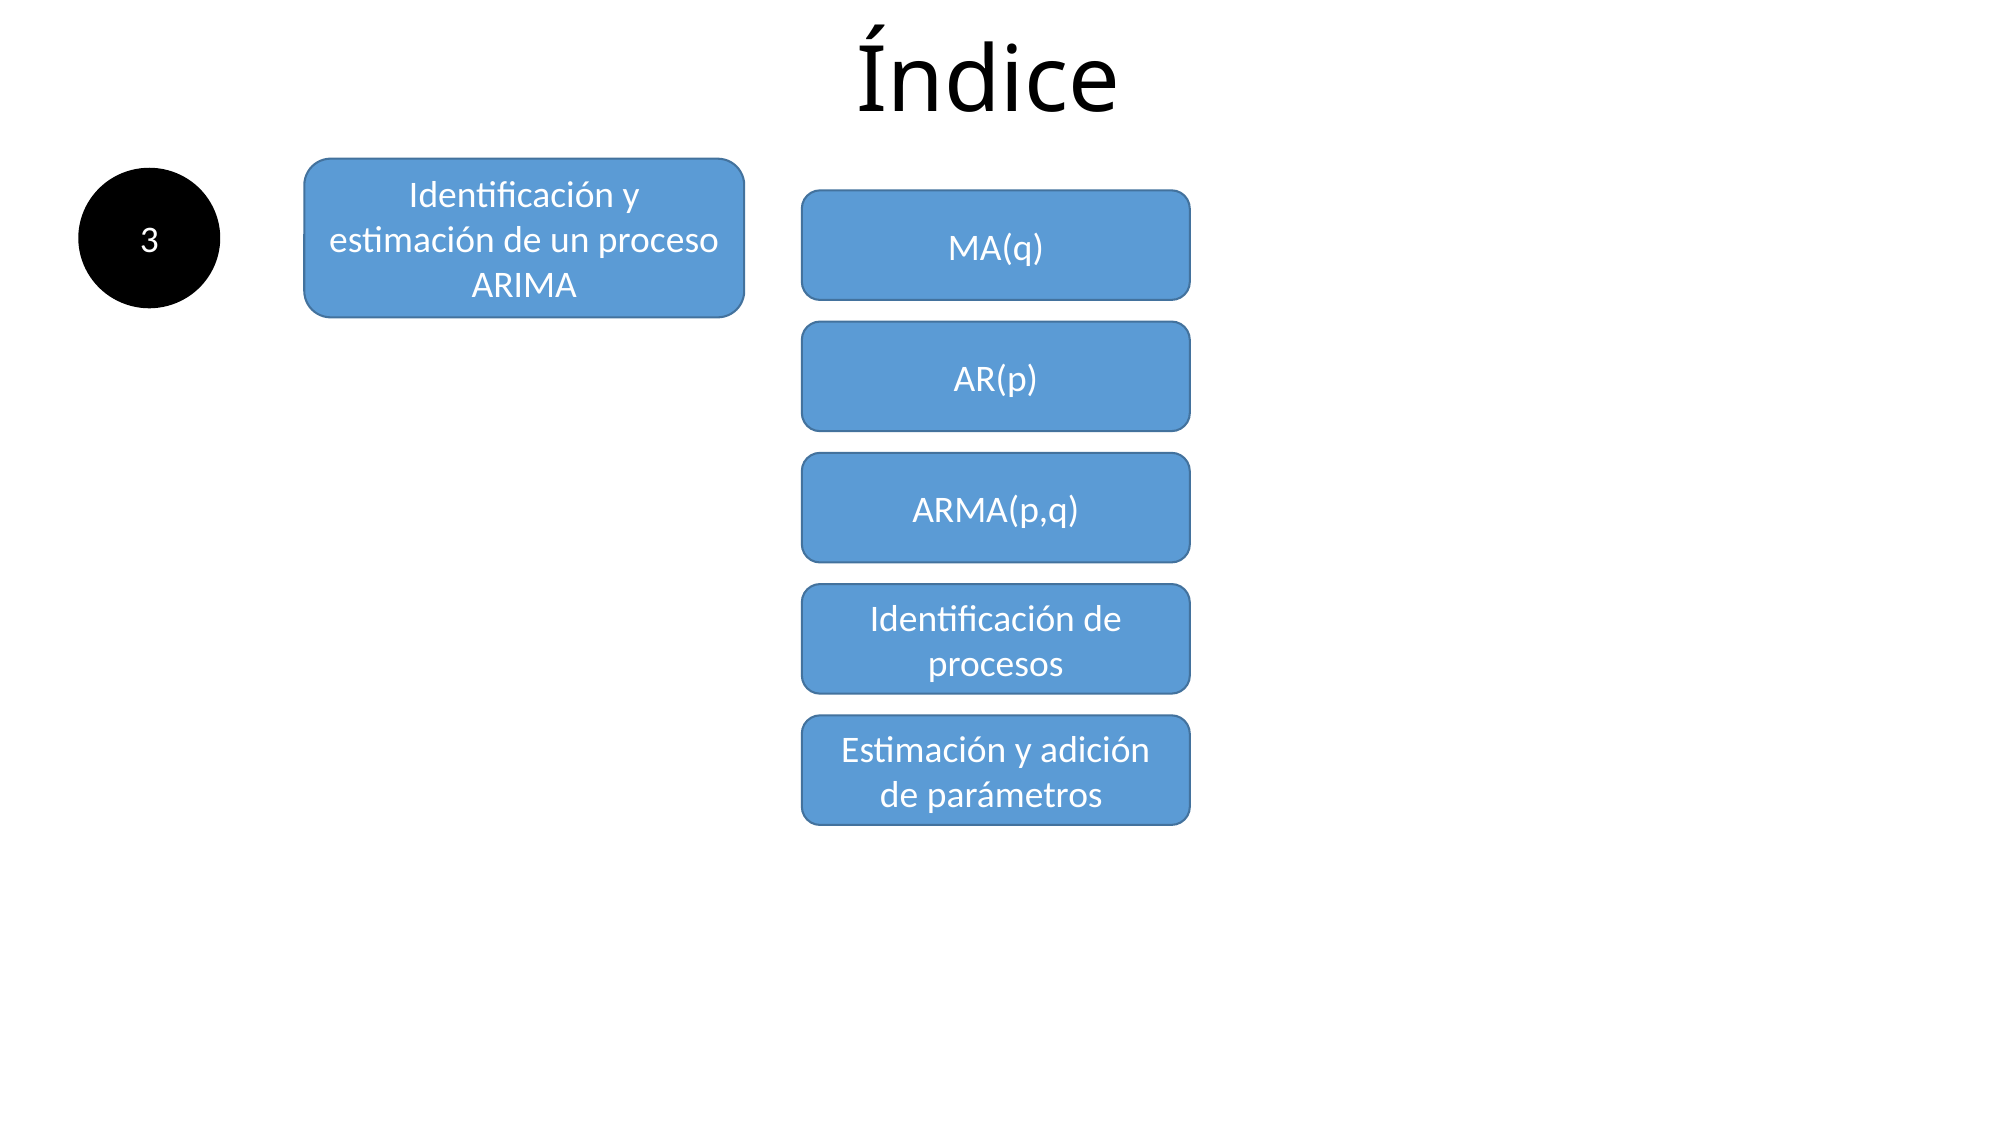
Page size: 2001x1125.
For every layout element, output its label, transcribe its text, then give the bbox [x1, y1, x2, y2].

text_box 3 [78, 167, 221, 309]
title Índice [125, 5, 1851, 159]
text_box Estimación y adición de parámetros [800, 714, 1191, 826]
text_box ARMA(p,q) [800, 451, 1191, 564]
text_box AR(p) [800, 320, 1191, 433]
text_box MA(q) [800, 189, 1191, 301]
text_box Identificación y estimación de un proceso ARIMA [303, 157, 746, 319]
text_box Identificación de procesos [800, 583, 1191, 695]
